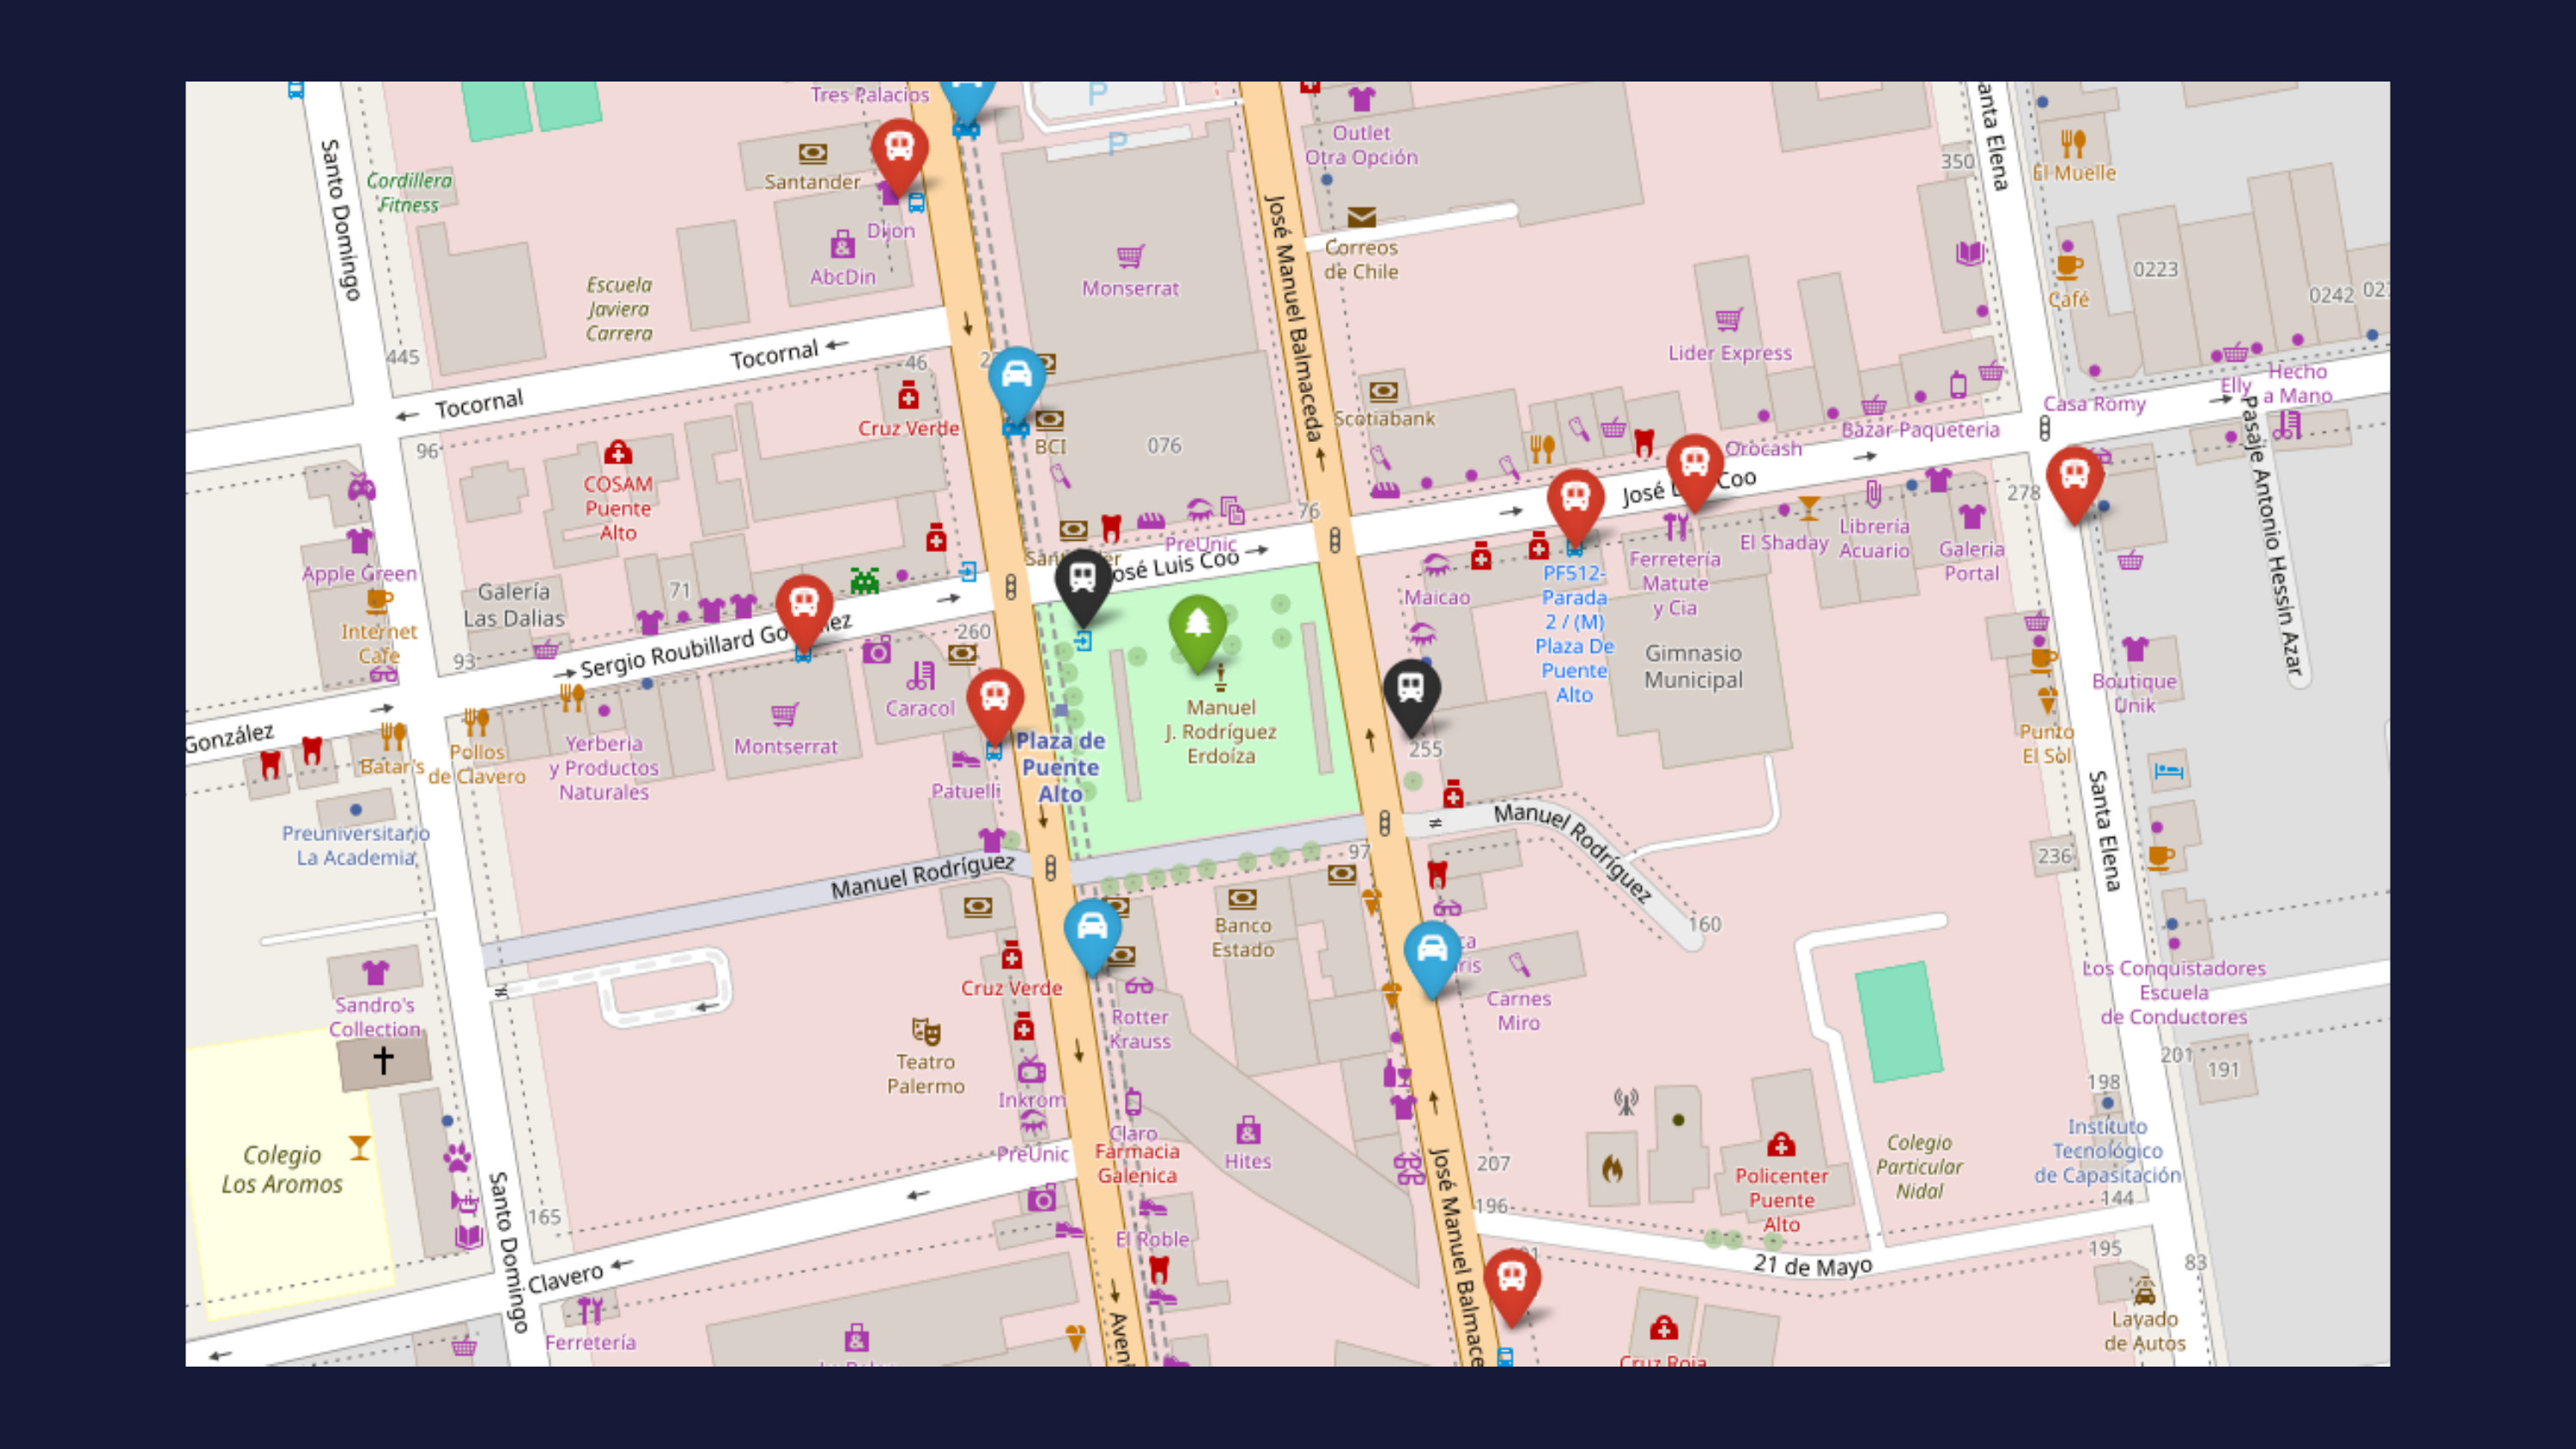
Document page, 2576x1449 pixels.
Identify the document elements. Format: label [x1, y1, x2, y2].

text_box [185, 82, 2391, 1367]
